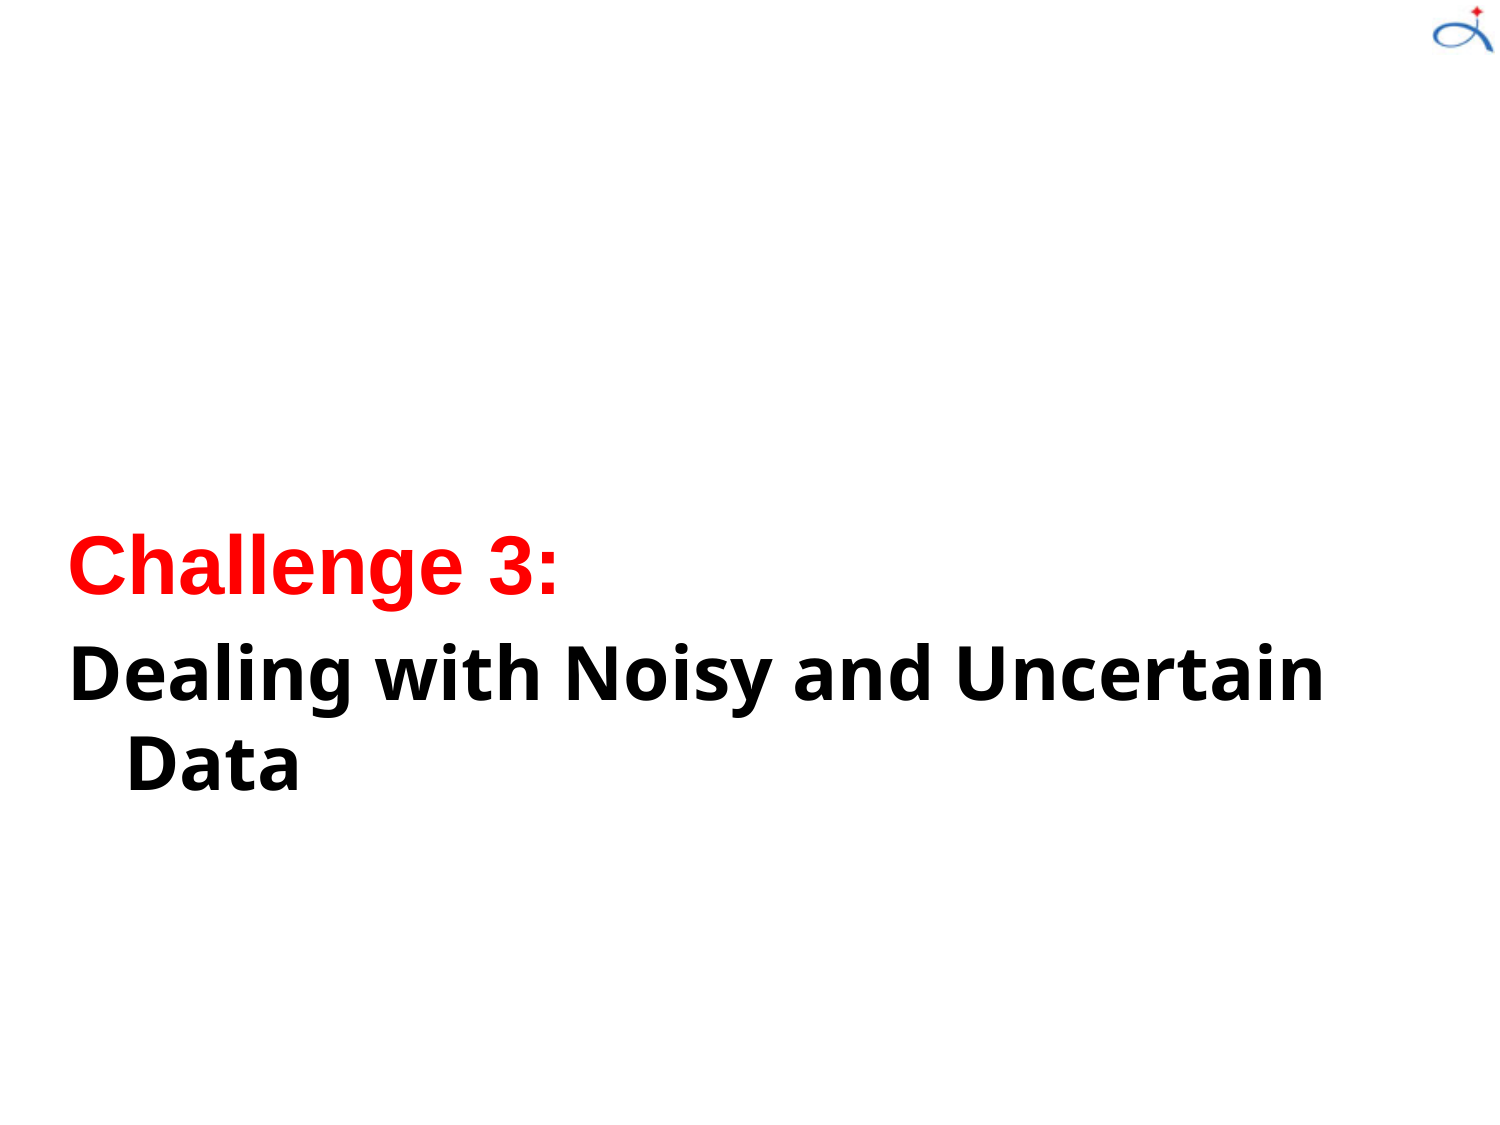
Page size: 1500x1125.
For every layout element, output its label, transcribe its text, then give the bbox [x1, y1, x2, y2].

text_box Challenge 3: Dealing with Noisy and Uncertain Data [53, 503, 1448, 740]
picture [1432, 5, 1495, 55]
